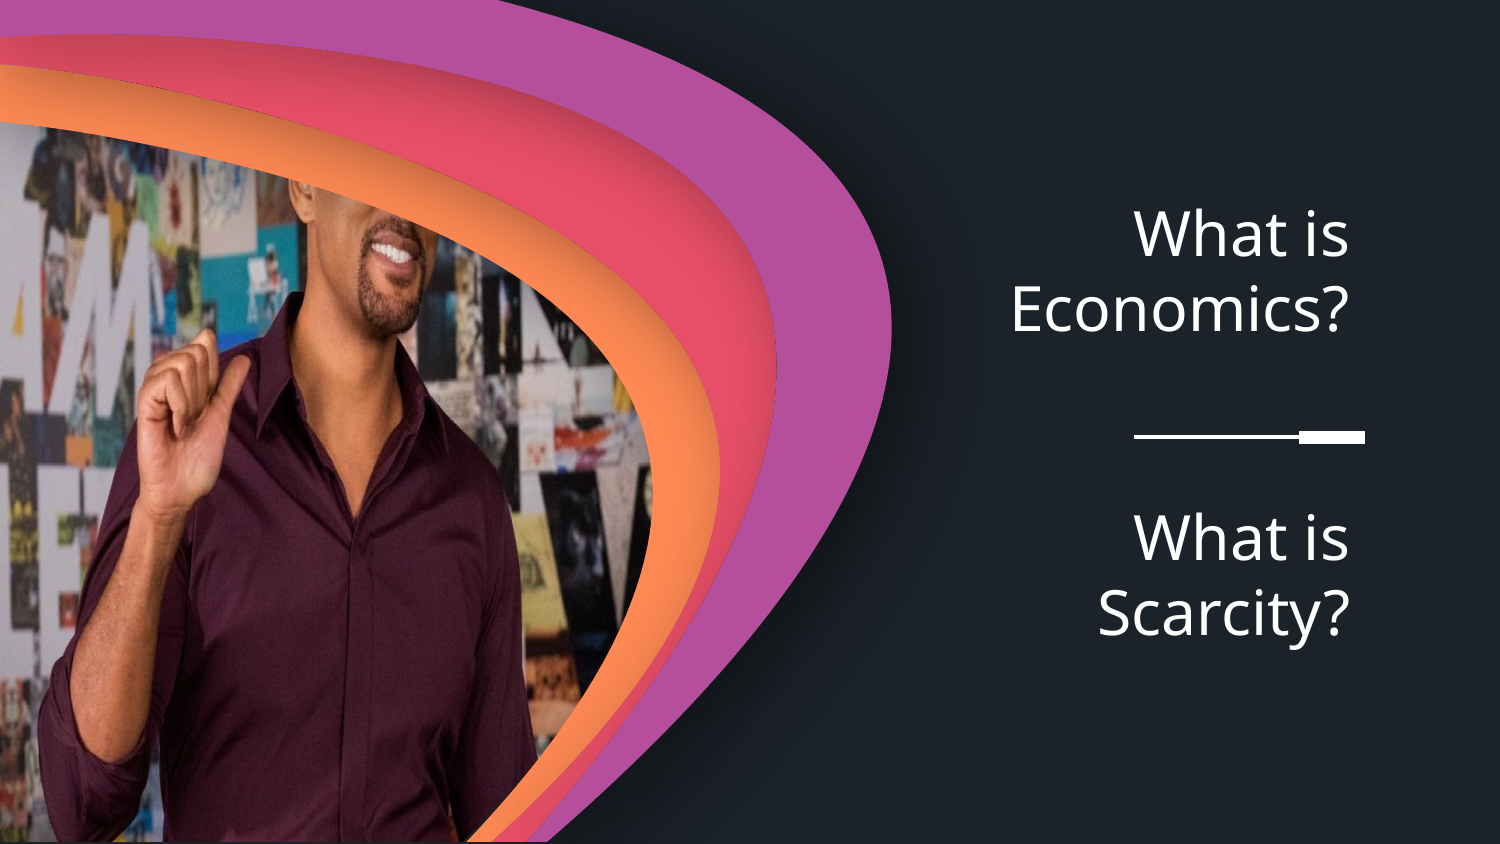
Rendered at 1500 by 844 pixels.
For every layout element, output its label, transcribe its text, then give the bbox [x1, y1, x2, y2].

text_box What is Economics? [957, 186, 1366, 351]
picture [0, 0, 754, 842]
text_box What is Scarcity? [957, 490, 1366, 656]
text_box [754, 104, 892, 633]
